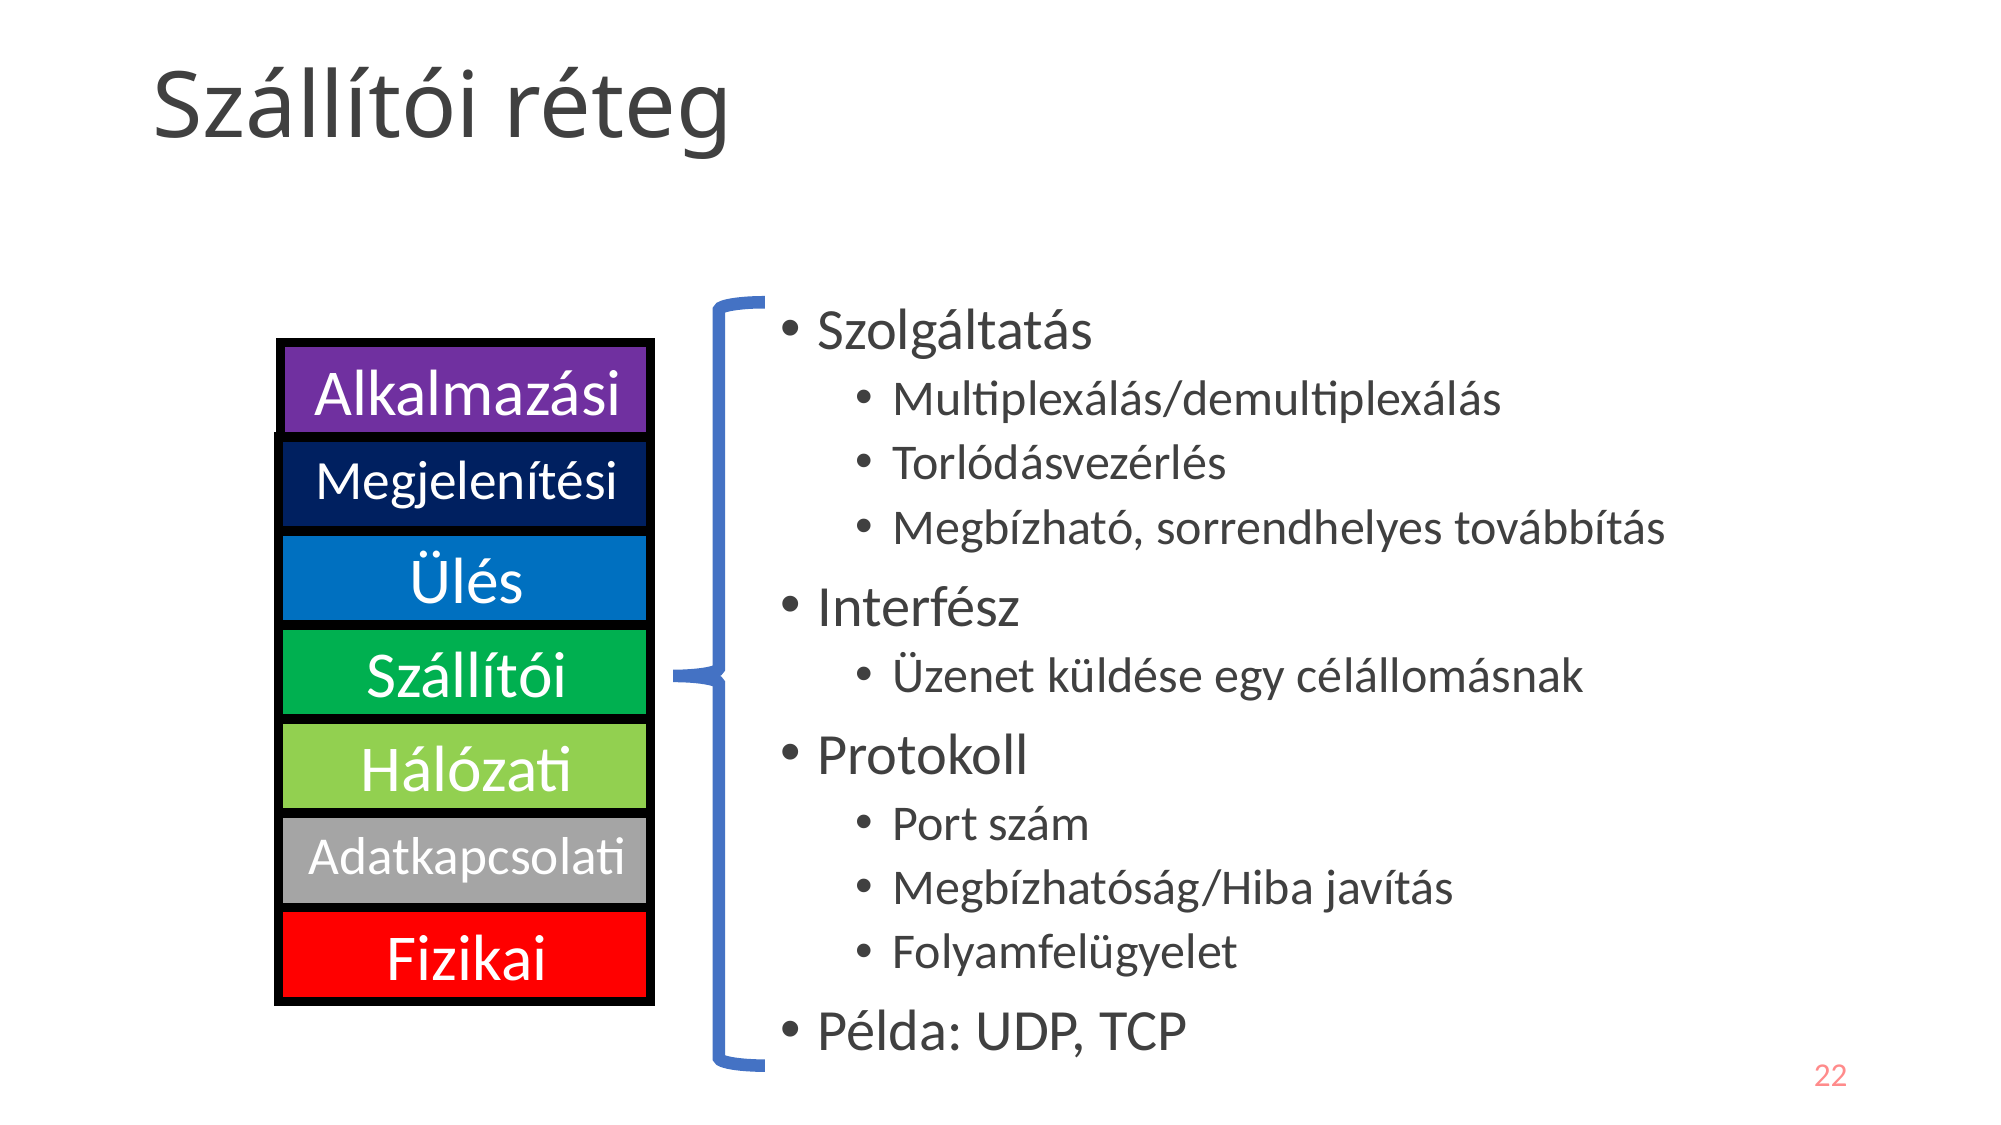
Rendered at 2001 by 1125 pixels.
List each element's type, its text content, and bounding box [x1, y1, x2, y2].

text_box Megjelenítési [273, 436, 643, 530]
text_box [673, 301, 765, 1067]
title Szállítói réteg [137, 0, 1863, 217]
list Szolgáltatás Multiplexálás/demultiplexálás Torlódásvezérlés Megbízható, sorrendhelyes továbbítás Interfész Üzenet küldése egy célállomásnak Protokoll Port szám Megbízhatóság/Hiba javítás Folyamfelügyelet Példa: UDP, TCP [764, 262, 1725, 1100]
text_box [643, 718, 652, 813]
text_box Alkalmazási [275, 341, 643, 436]
text_box [643, 907, 652, 1003]
text_box [643, 813, 652, 907]
slide_number 22 [1412, 1042, 1863, 1103]
text_box Ülés [273, 530, 643, 624]
text_box [643, 530, 652, 624]
text_box [643, 624, 652, 718]
text_box Szállítói [273, 624, 643, 718]
text_box Adatkapcsolati [273, 813, 643, 907]
text_box [643, 341, 652, 436]
text_box [643, 436, 652, 530]
text_box Fizikai [273, 907, 643, 1003]
text_box Hálózati [273, 718, 643, 813]
